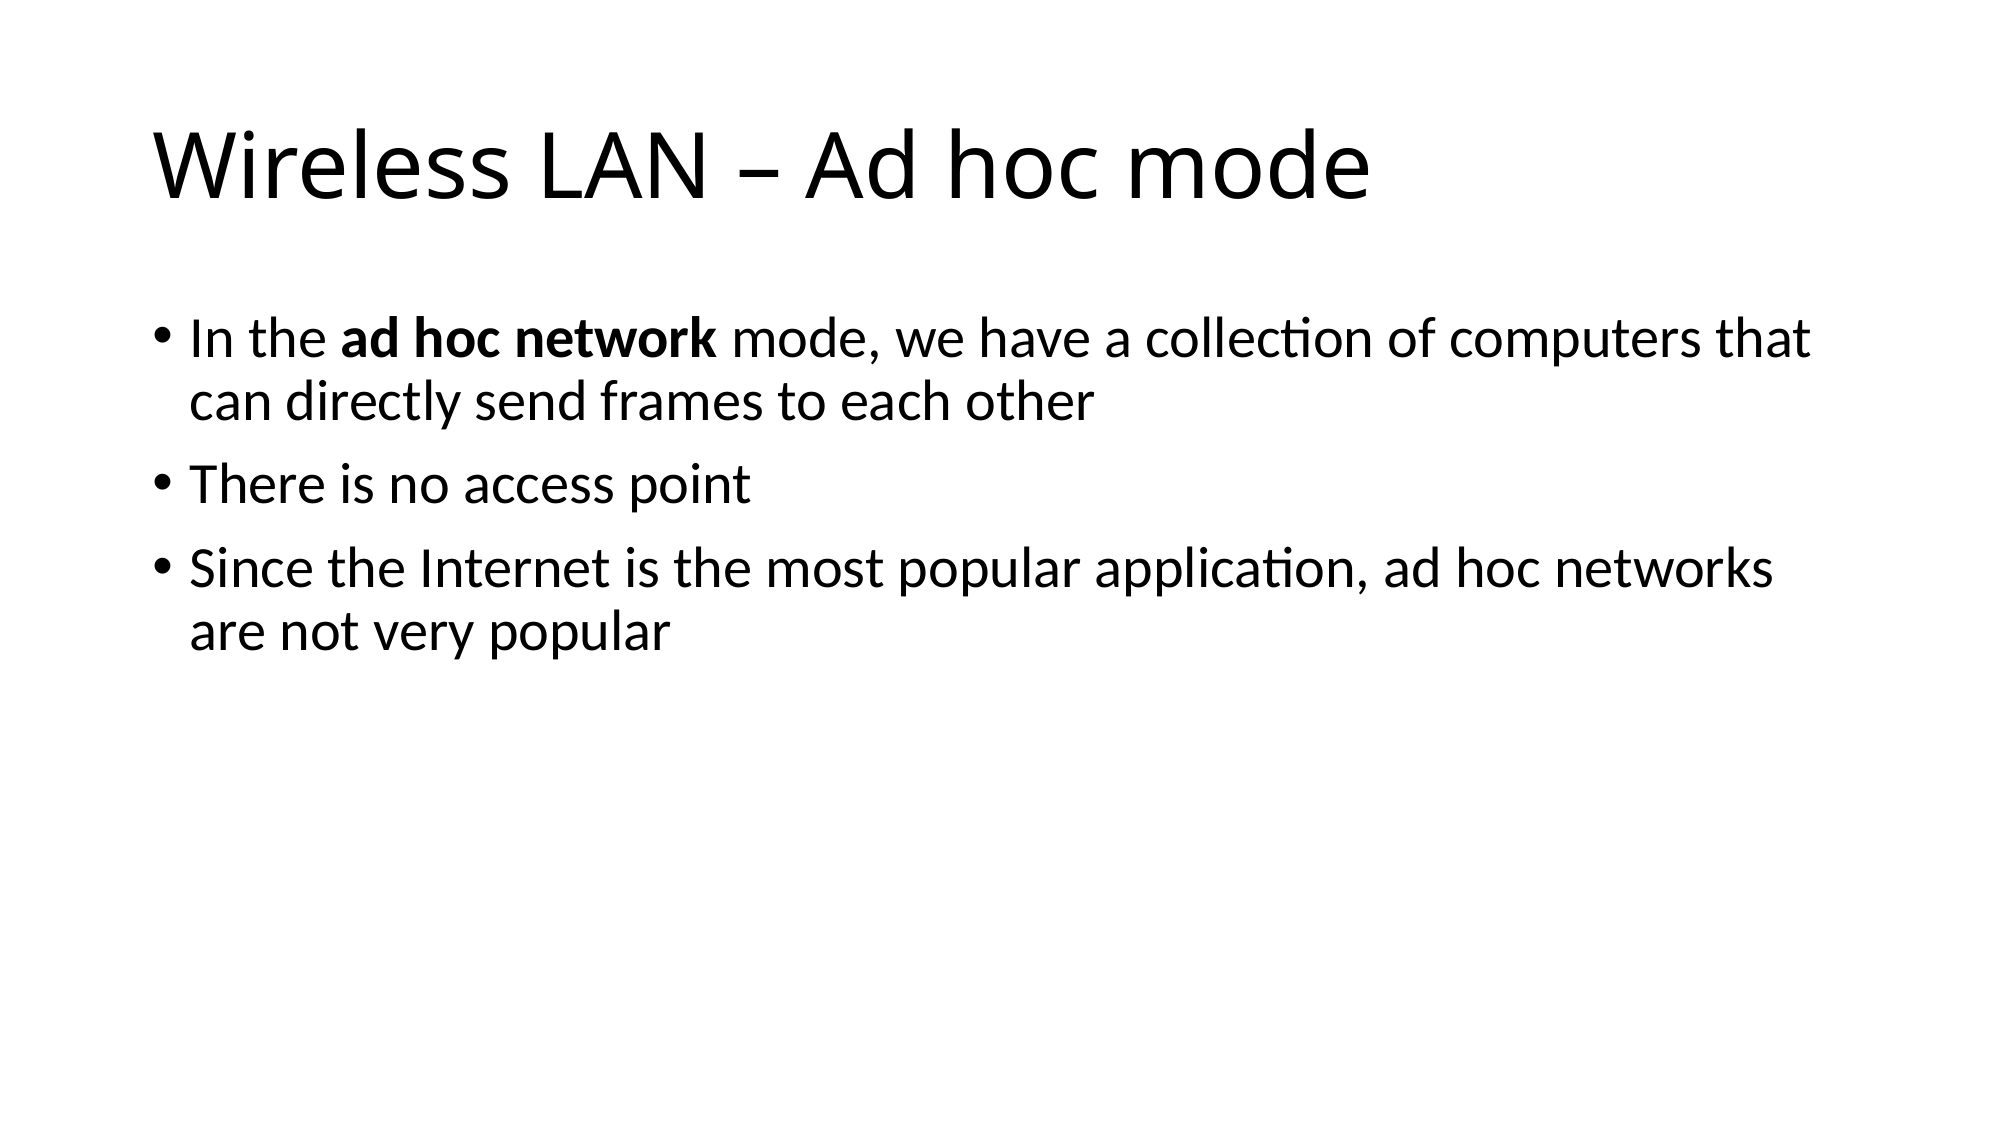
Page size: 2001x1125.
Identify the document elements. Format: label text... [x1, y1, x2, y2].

title Wireless LAN – Ad hoc mode [137, 59, 1863, 278]
list In the ad hoc network mode, we have a collection of computers that can directly send frames to each other There is no access point Since the Internet is the most popular application, ad hoc networks are not very popular [137, 299, 1863, 1014]
